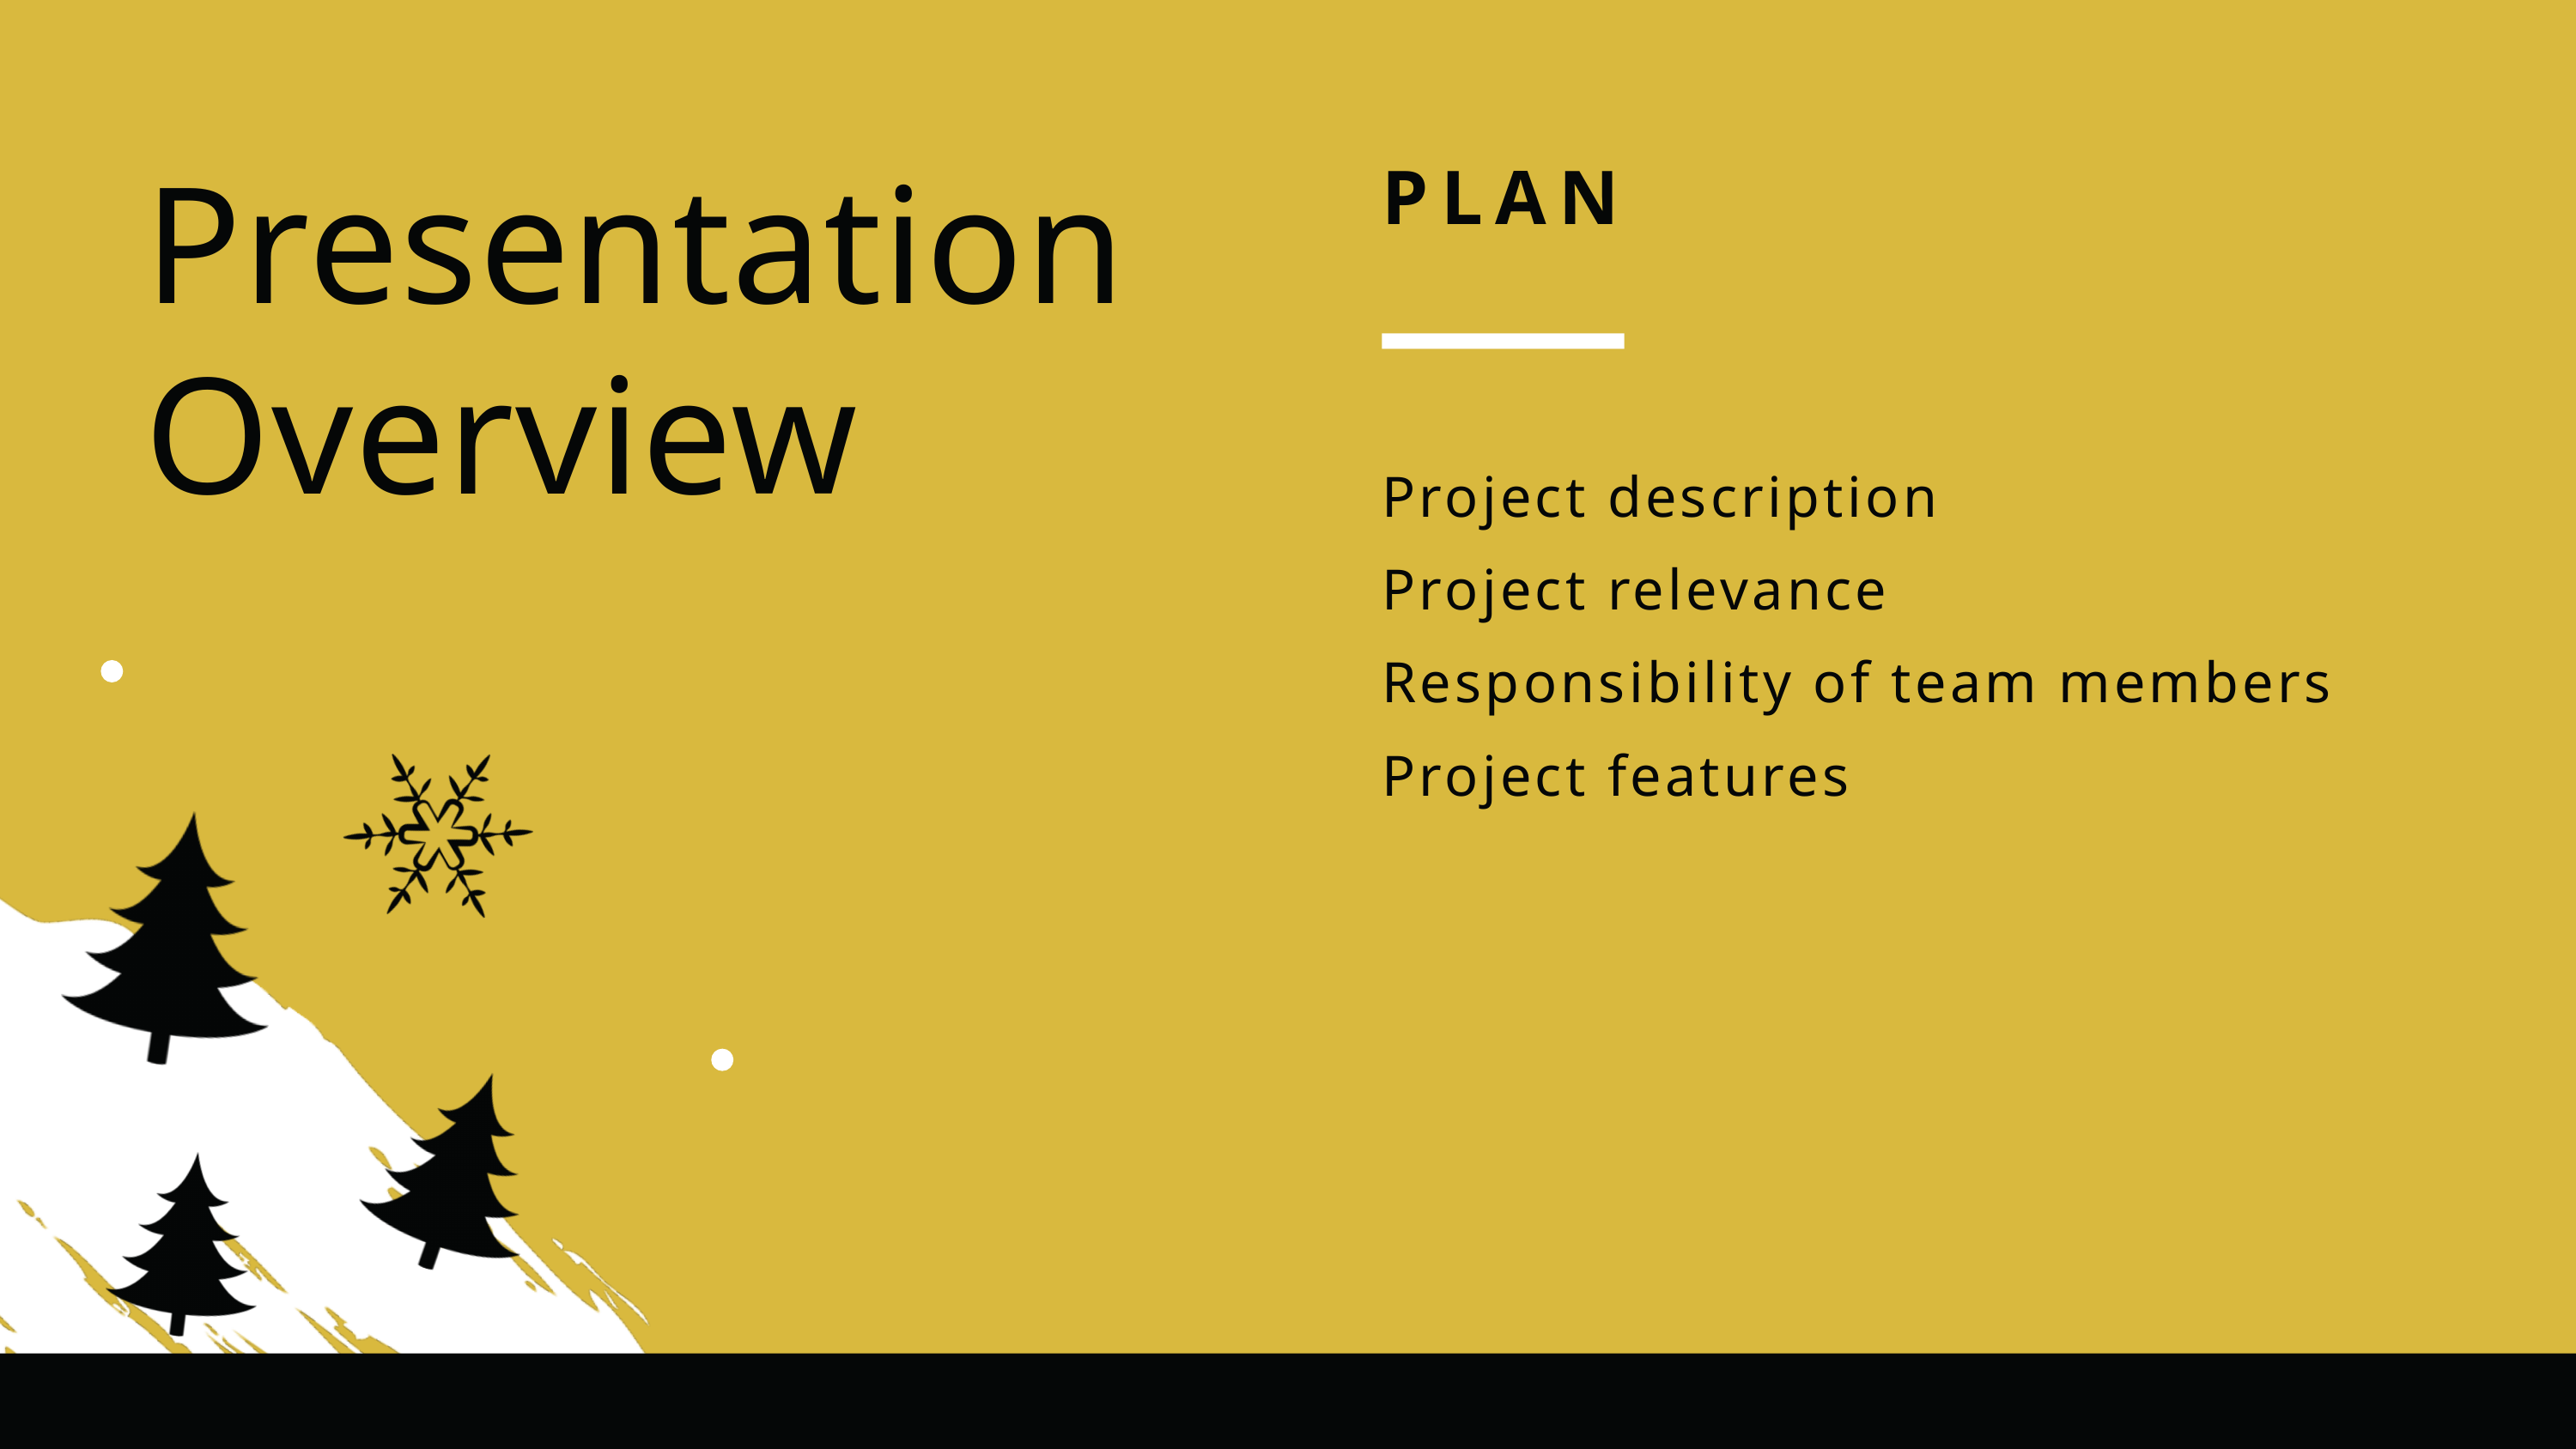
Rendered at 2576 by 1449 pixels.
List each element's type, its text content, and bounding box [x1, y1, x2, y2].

text_box [787, 1353, 2576, 1449]
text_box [0, 659, 784, 1449]
text_box Presentation Overview [144, 146, 1186, 526]
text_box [1382, 144, 2576, 882]
